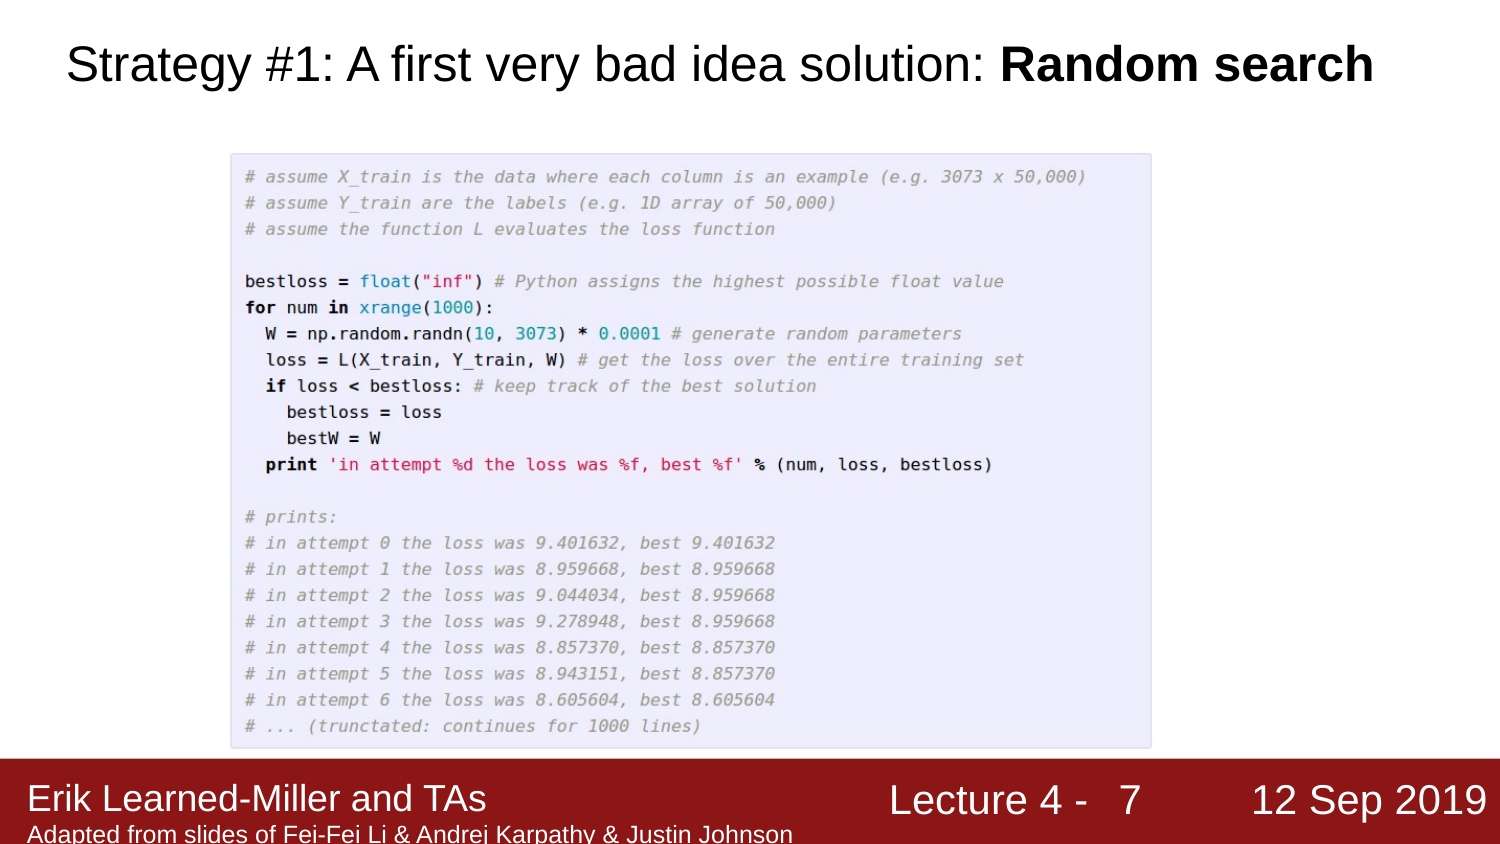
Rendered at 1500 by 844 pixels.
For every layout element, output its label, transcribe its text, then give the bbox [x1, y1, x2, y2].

text_box Strategy #1: A first very bad idea solution: Random search [50, 16, 1407, 133]
slide_number ‹#› [1066, 765, 1157, 831]
picture [220, 146, 1159, 757]
